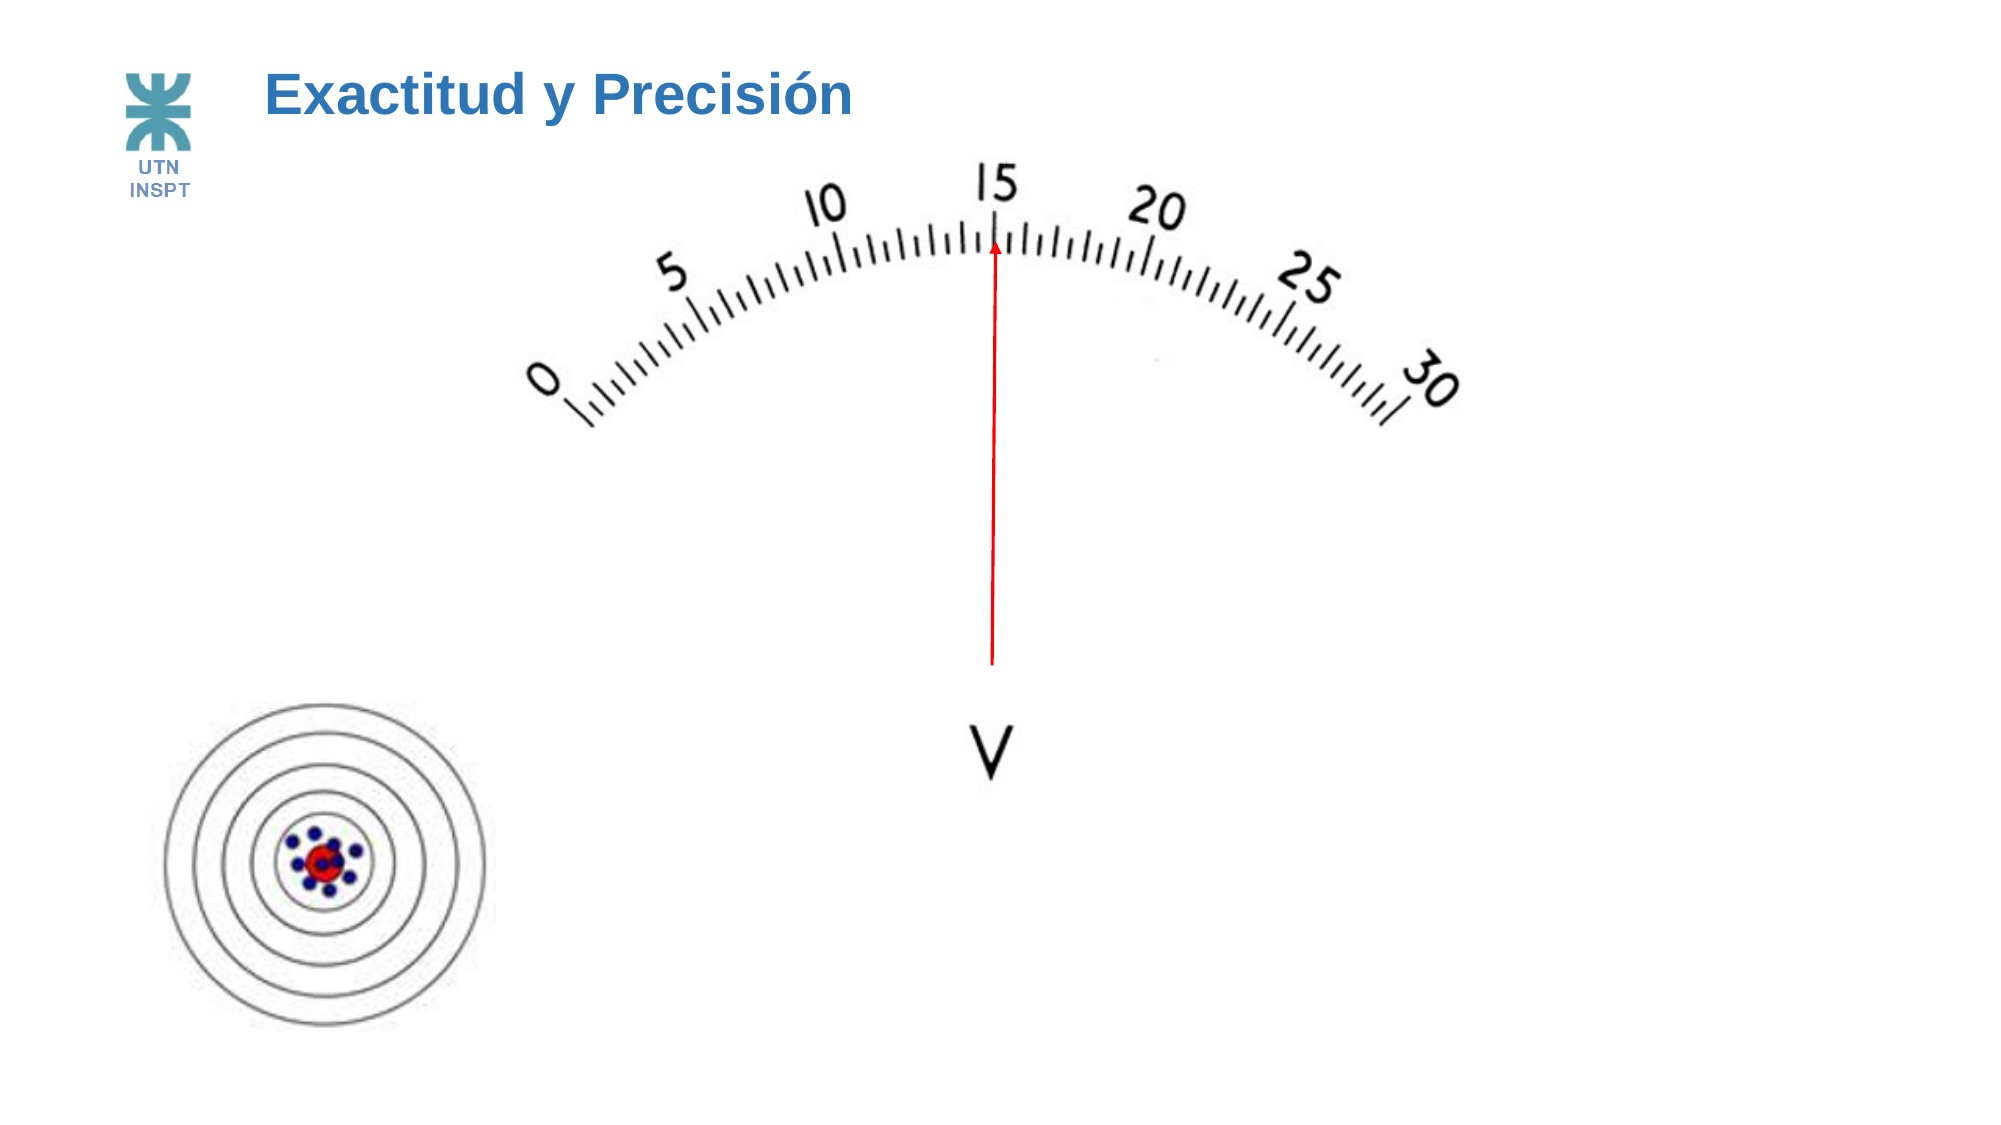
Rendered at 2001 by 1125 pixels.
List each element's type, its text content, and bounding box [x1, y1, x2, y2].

text_box Exactitud y Precisión [125, 49, 994, 135]
picture [515, 153, 1473, 431]
picture [147, 647, 496, 1032]
picture [110, 62, 203, 208]
picture [958, 711, 1030, 797]
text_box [658, 350, 1348, 989]
